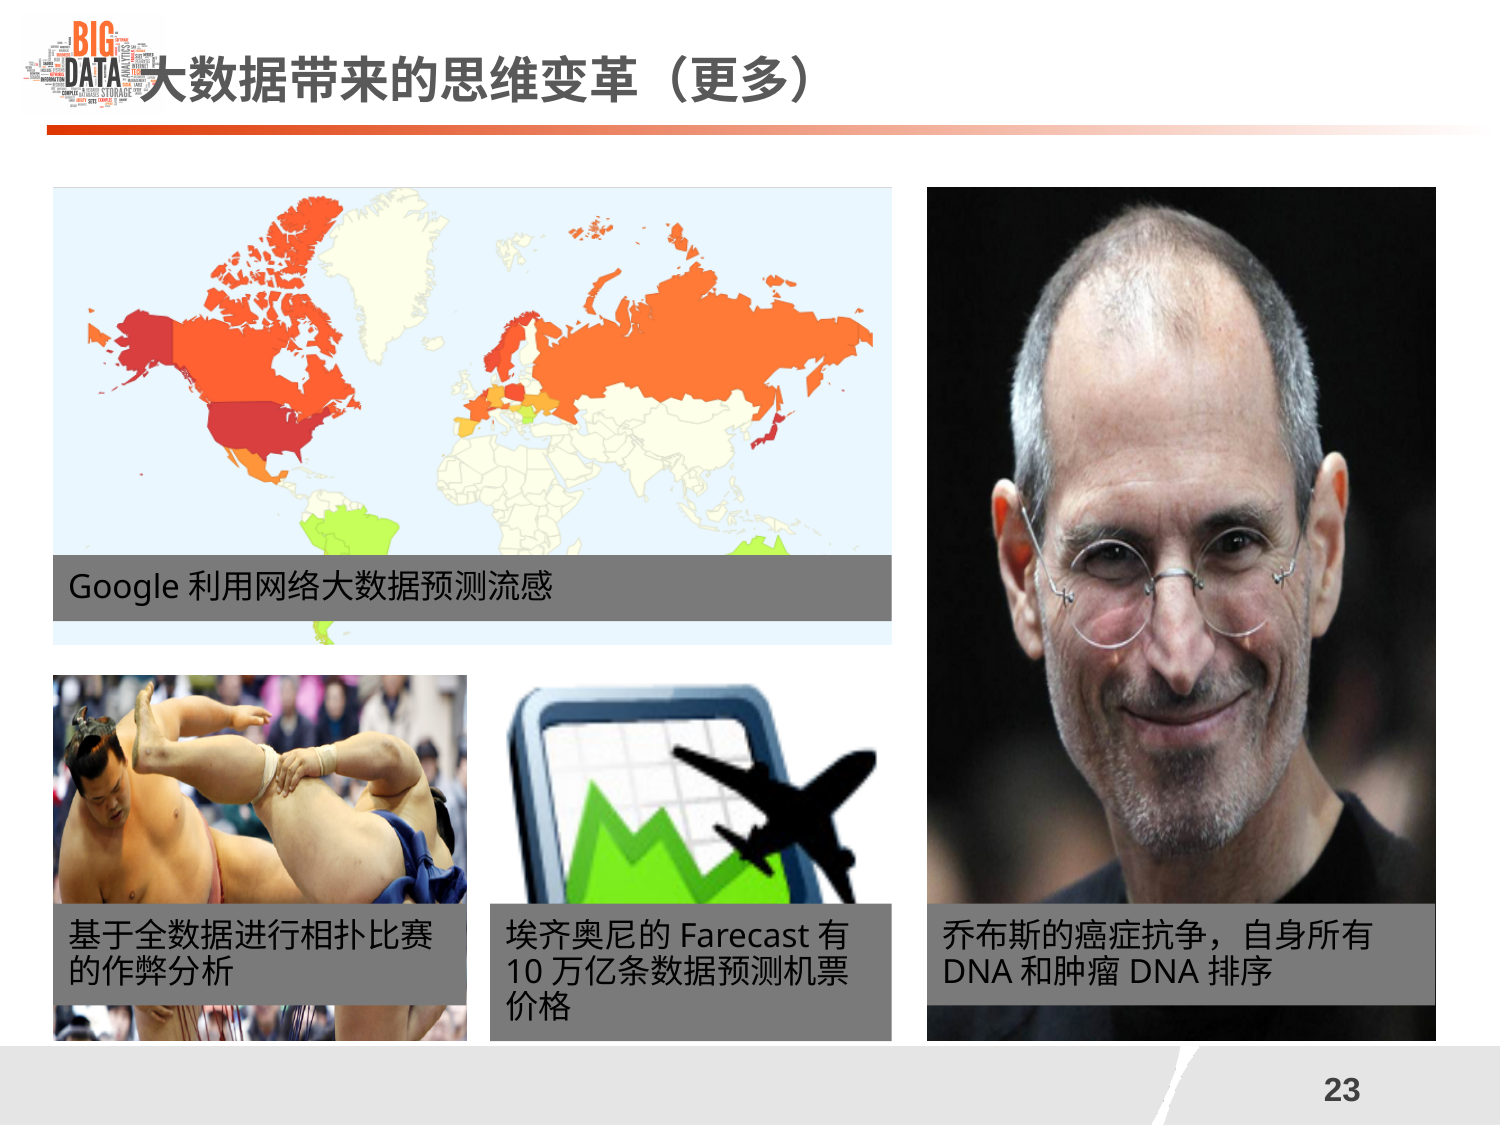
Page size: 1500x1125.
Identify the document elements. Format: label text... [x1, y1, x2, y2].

title 大数据带来的思维变革（更多） [123, 37, 1436, 120]
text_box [52, 554, 1436, 1007]
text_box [52, 1014, 1436, 1042]
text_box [52, 187, 1436, 554]
picture [20, 14, 166, 114]
picture [0, 1046, 1500, 1125]
